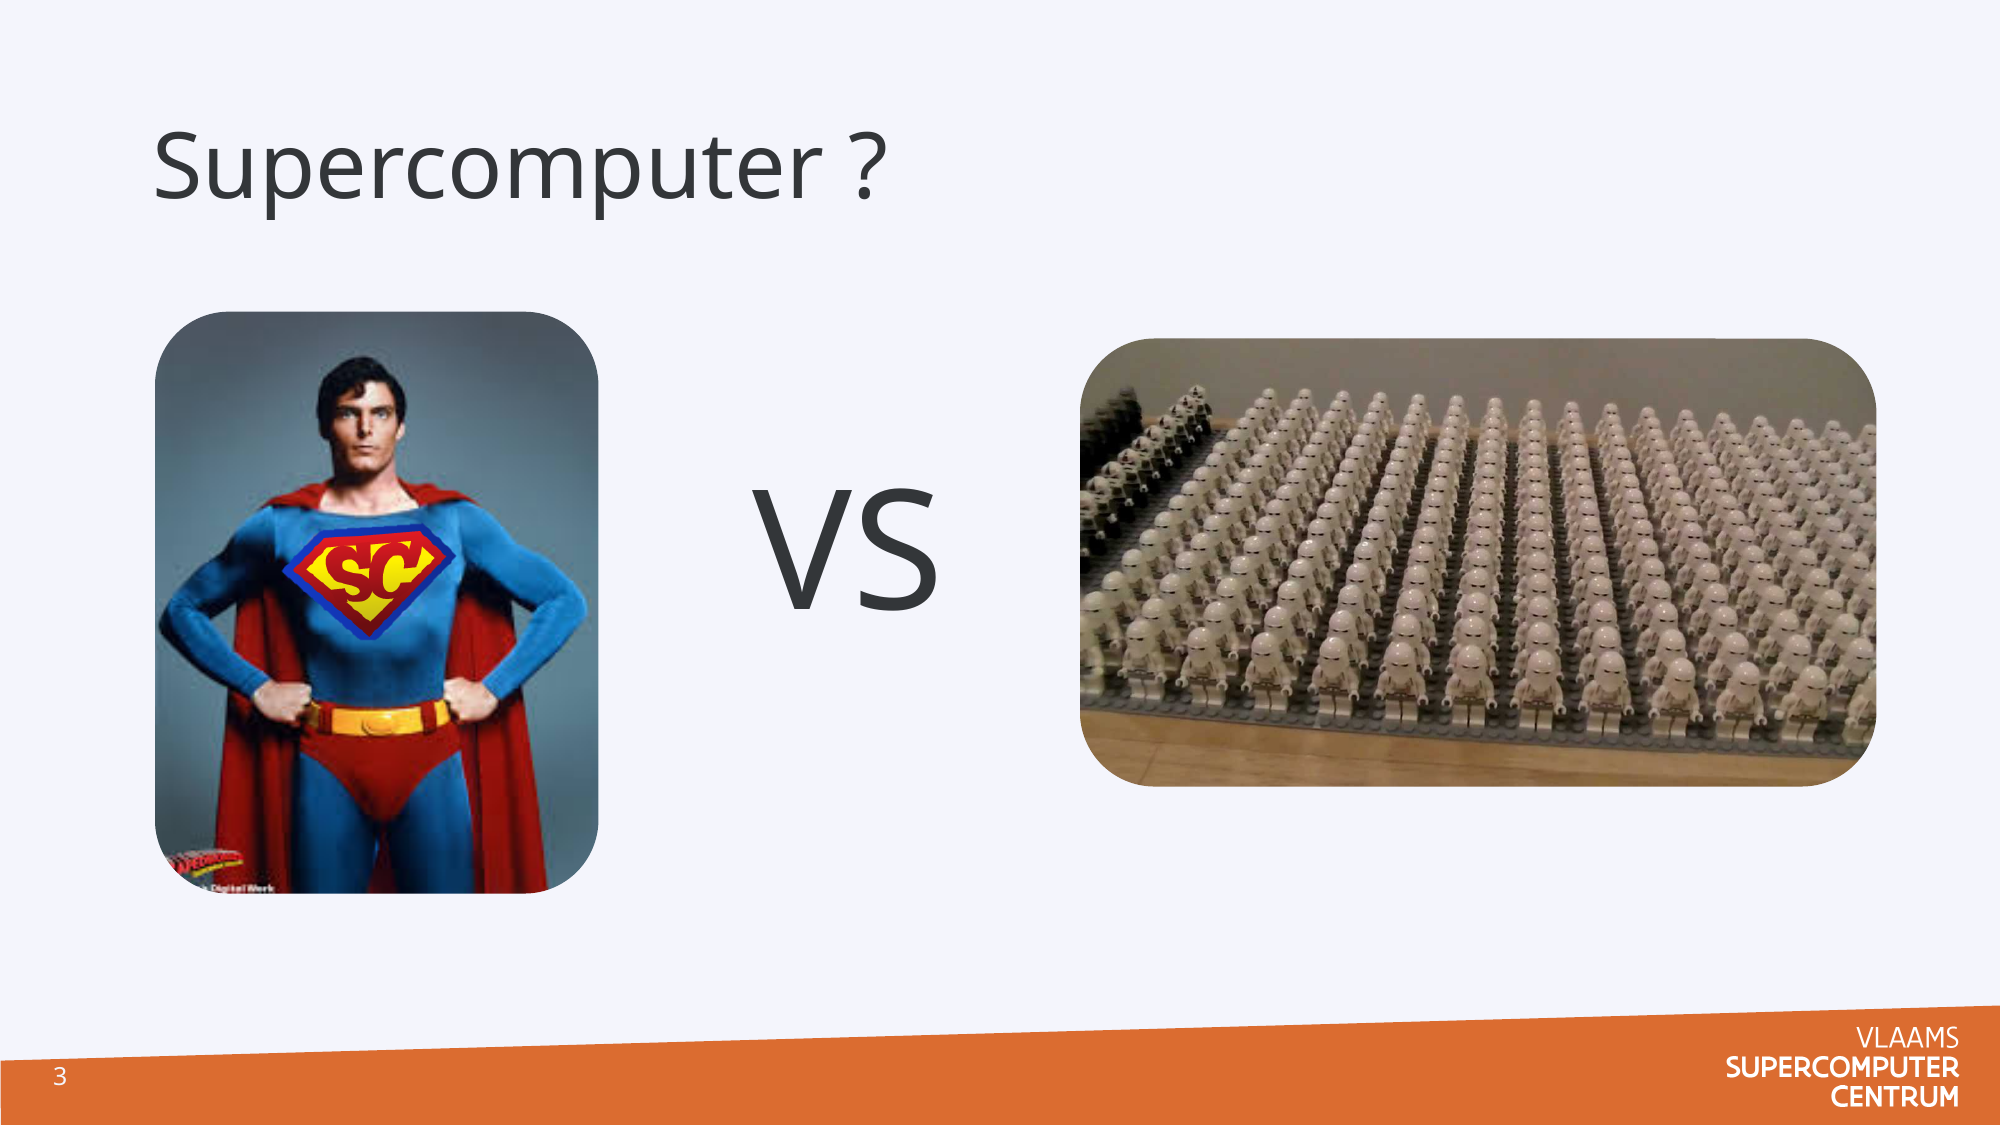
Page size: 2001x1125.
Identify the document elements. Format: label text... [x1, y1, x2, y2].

title Supercomputer ? [137, 59, 1863, 278]
picture [1079, 338, 1877, 787]
picture [1725, 1021, 1960, 1117]
slide_number 3 [0, 1047, 83, 1108]
text_box VS [738, 435, 1079, 651]
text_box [154, 311, 599, 894]
